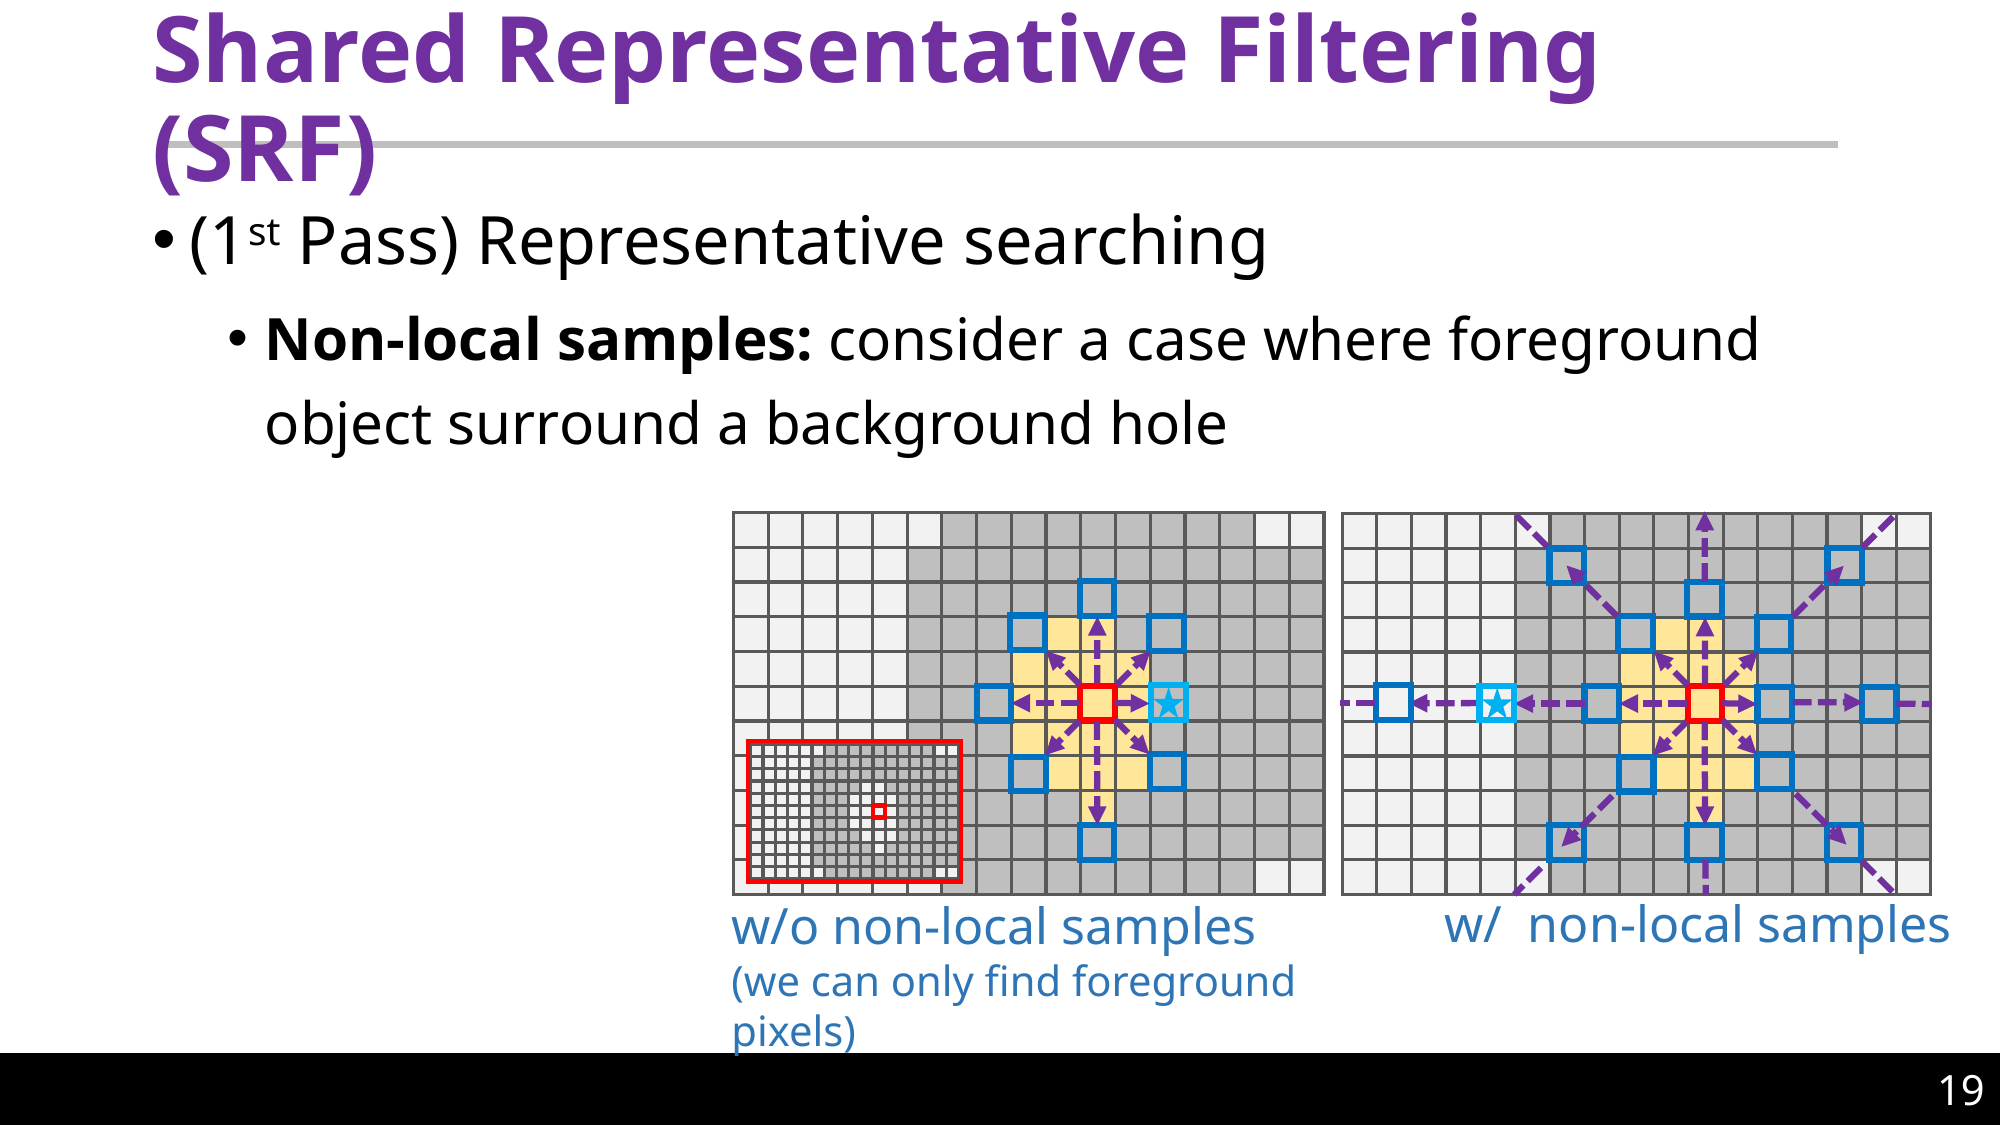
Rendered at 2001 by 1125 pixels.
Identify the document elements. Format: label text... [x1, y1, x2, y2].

text_box w/ non-local samples [1429, 885, 1979, 961]
title Shared Representative Filtering (SRF) [137, 36, 1863, 167]
text_box w/o non-local samples (we can only find foreground pixels) [716, 887, 1414, 1062]
text_box [0, 1053, 2000, 1125]
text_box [733, 512, 1324, 895]
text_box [1340, 511, 1931, 895]
text_box 19 [1922, 1056, 2000, 1122]
list (1st Pass) Representative searching Non-local samples: consider a case where foreground object surround a background hole [137, 174, 1863, 1014]
